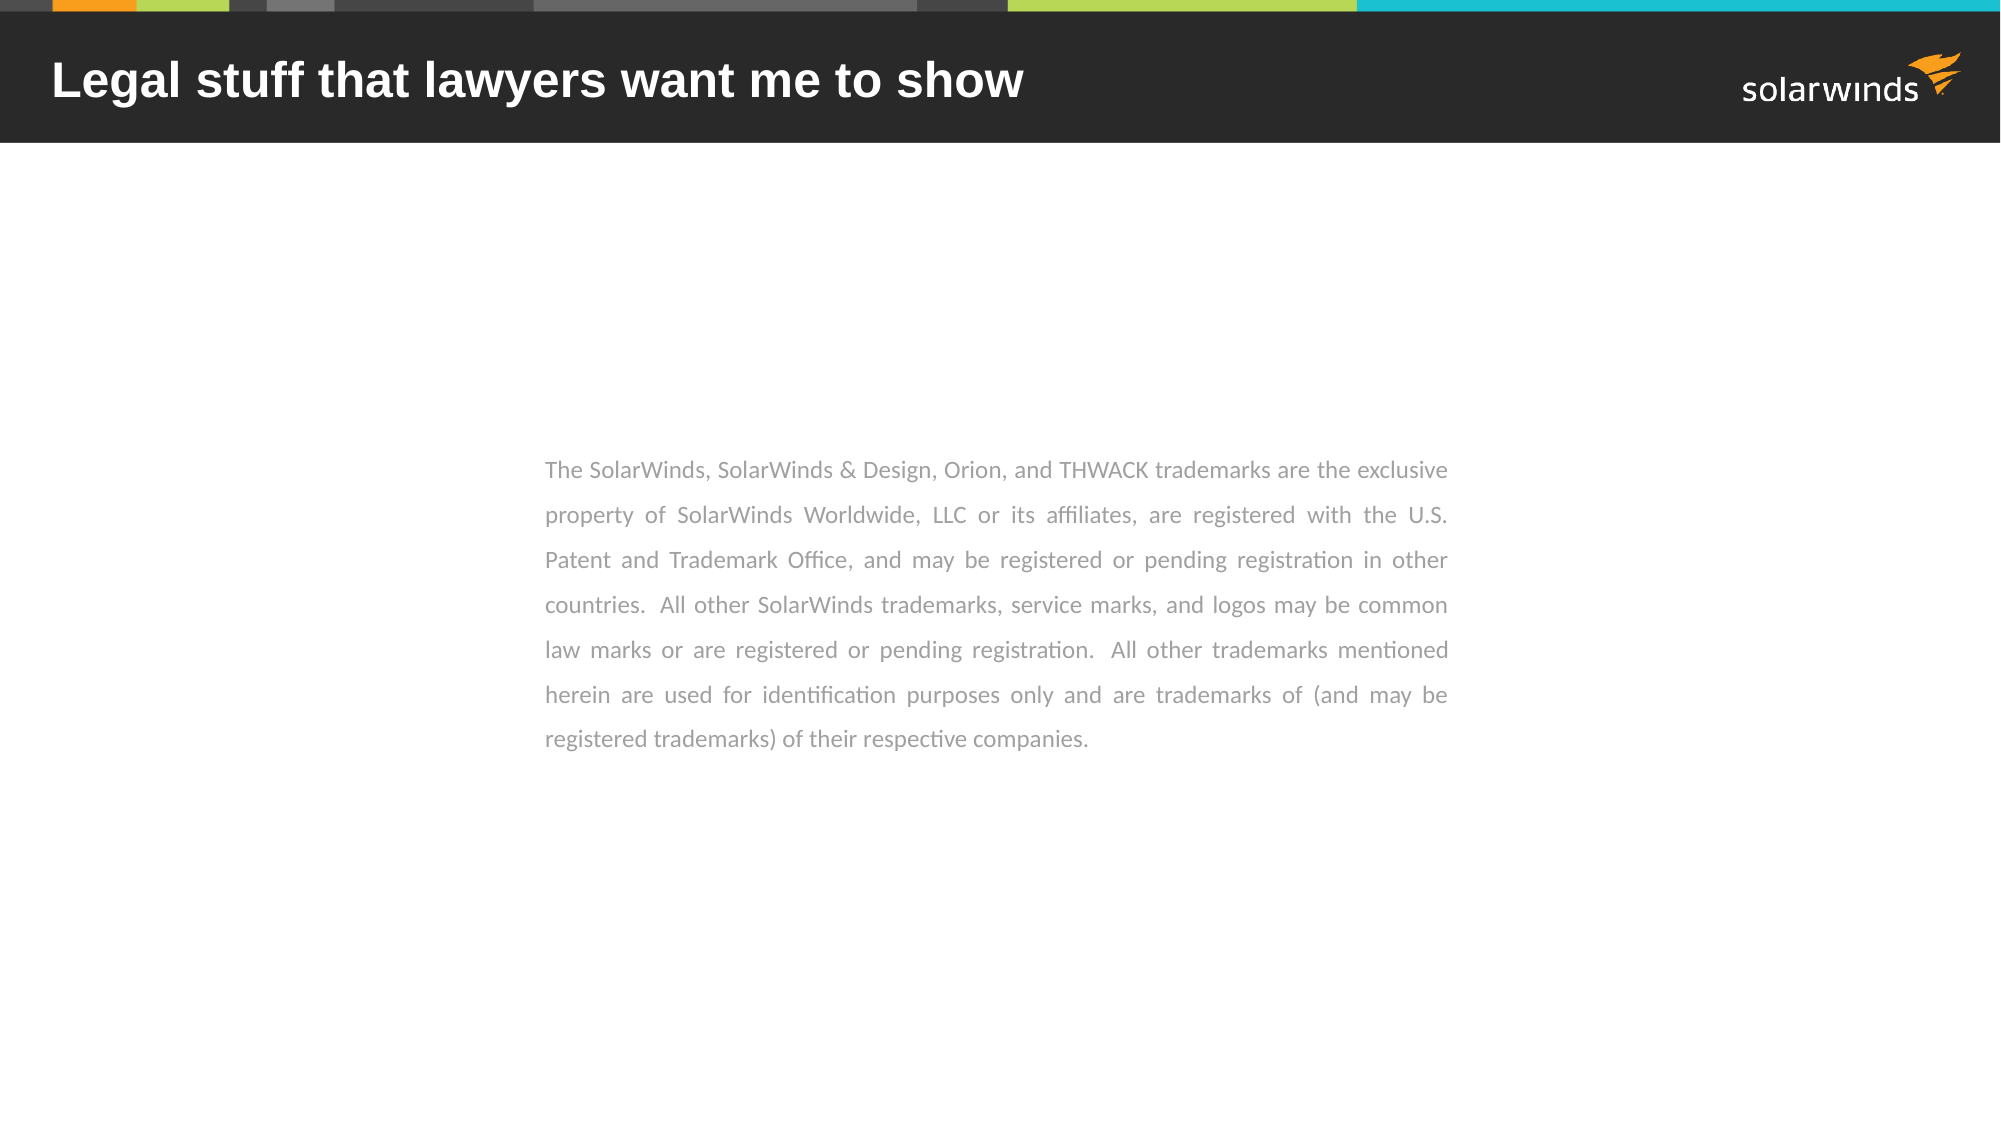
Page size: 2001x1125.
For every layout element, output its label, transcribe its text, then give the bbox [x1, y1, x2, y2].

title Legal stuff that lawyers want me to show [43, 39, 1662, 124]
picture [0, 0, 2001, 1125]
